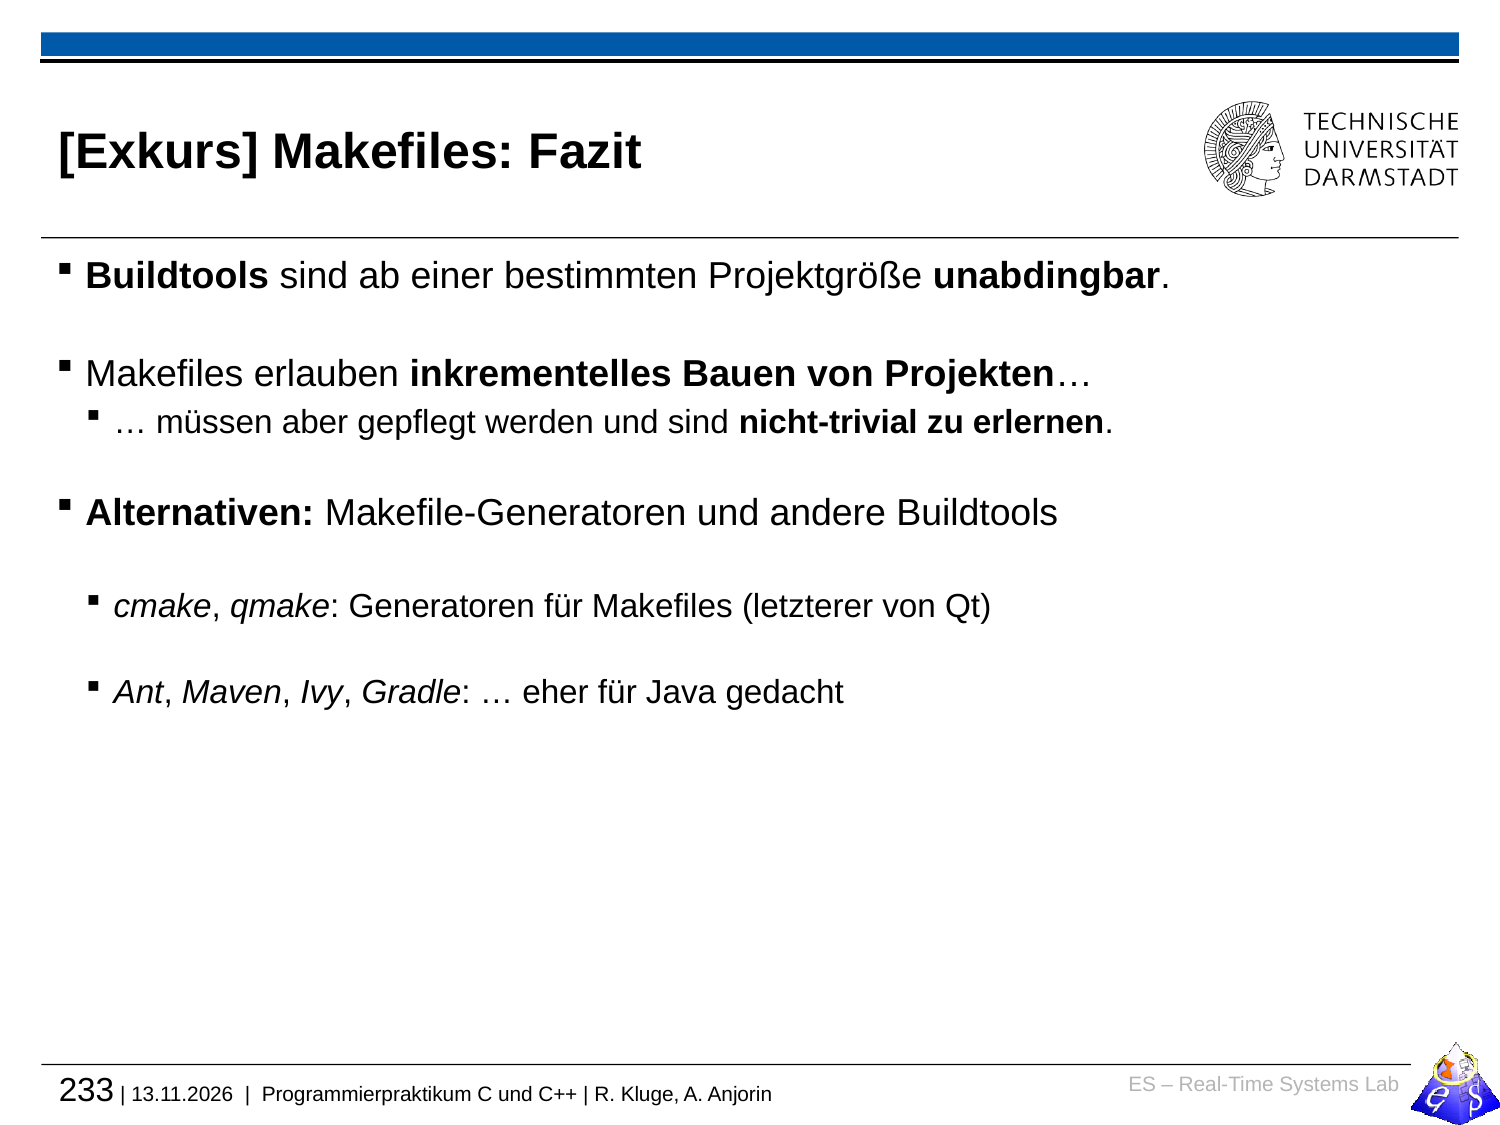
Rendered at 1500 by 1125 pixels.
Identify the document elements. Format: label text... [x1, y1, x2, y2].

list Buildtools sind ab einer bestimmten Projektgröße unabdingbar. Makefiles erlauben inkrementelles Bauen von Projekten… … müssen aber gepflegt werden und sind nicht-trivial zu erlernen. Alternativen: Makefile-Generatoren und andere Buildtools cmake, qmake: Generatoren für Makefiles (letzterer von Qt) Ant, Maven, Ivy, Gradle: … eher für Java gedacht [41, 243, 1459, 1059]
picture [1411, 1041, 1500, 1125]
picture [1187, 84, 1483, 214]
title [Exkurs] Makefiles: Fazit [58, 80, 1187, 218]
